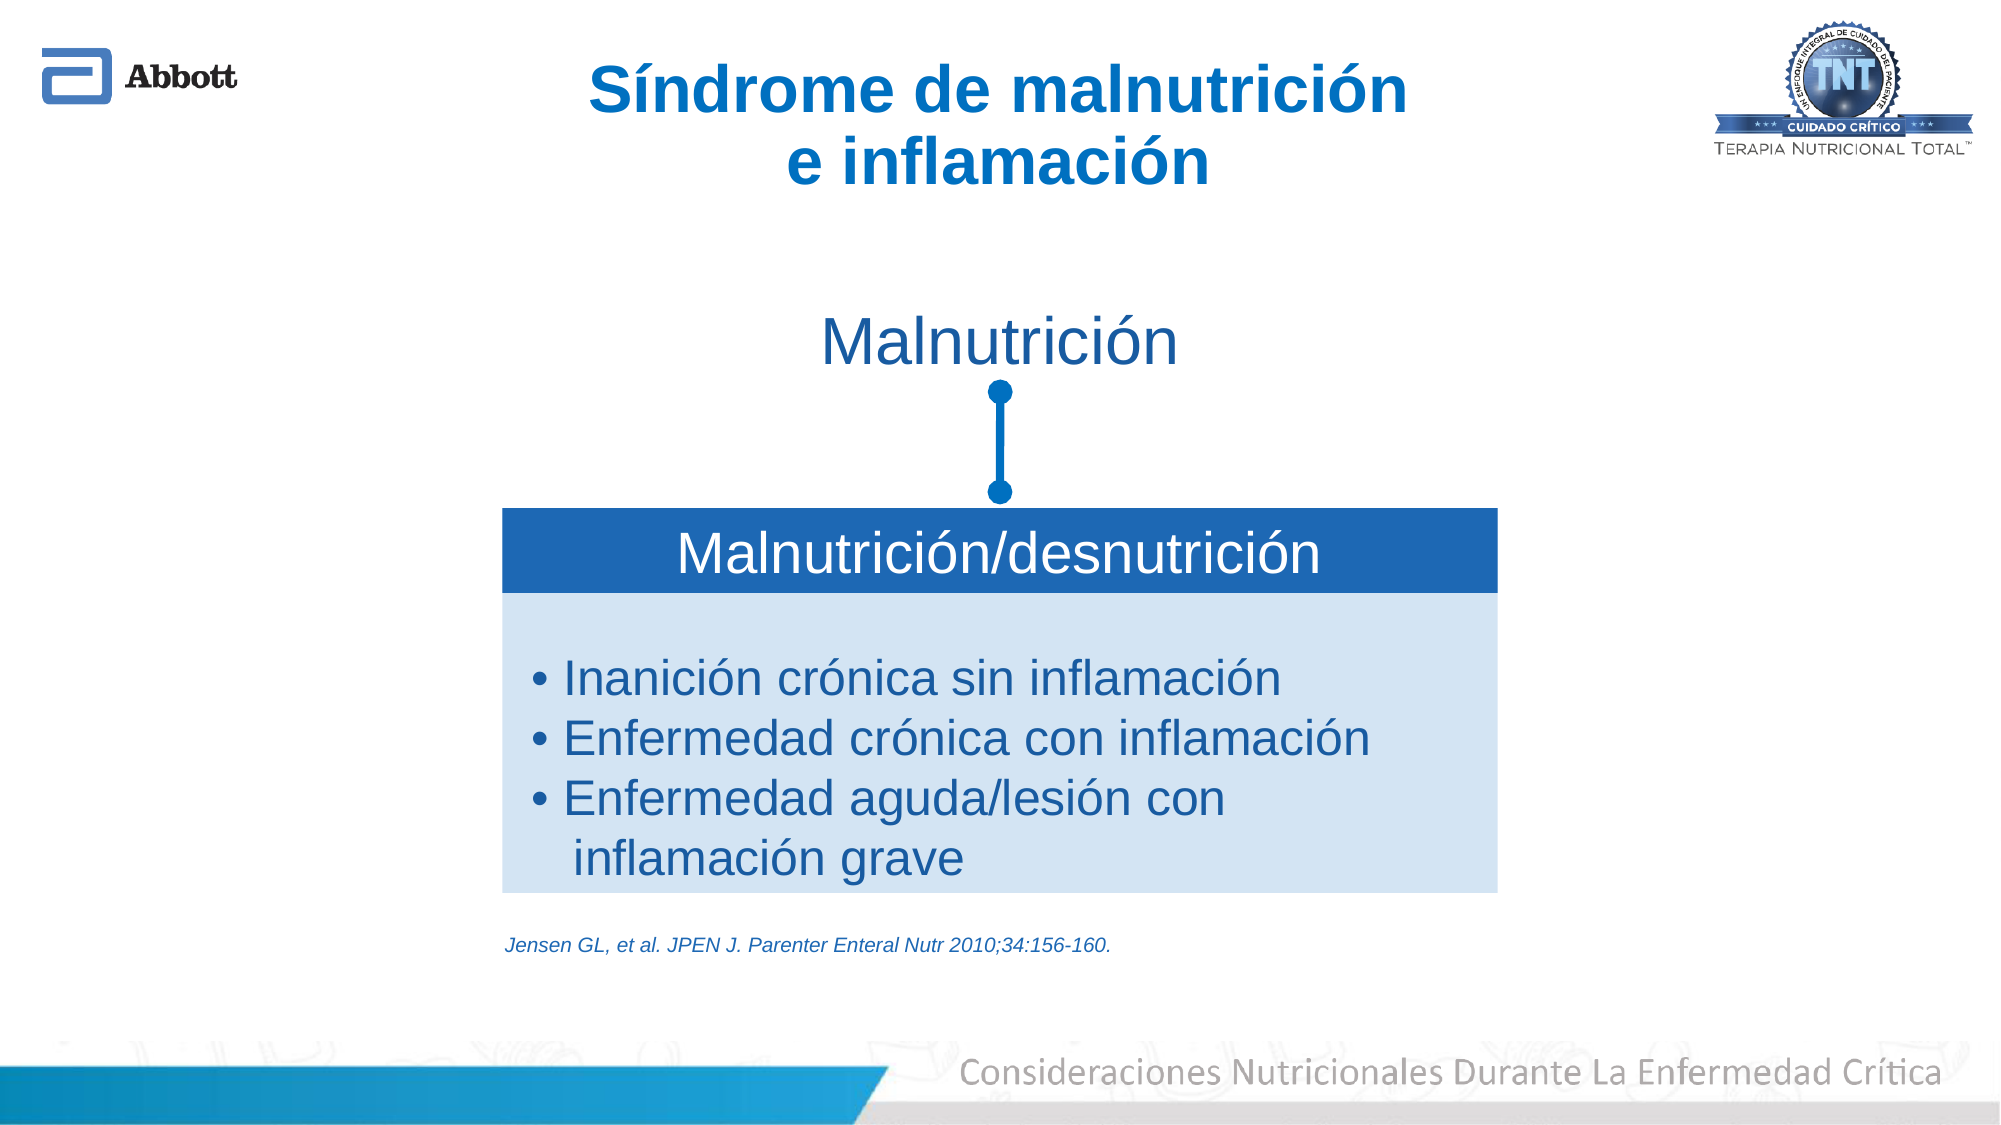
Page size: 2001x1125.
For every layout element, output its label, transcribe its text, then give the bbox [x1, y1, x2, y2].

text_box Malnutrición [740, 290, 1260, 385]
title Síndrome de malnutrición e inflamación [339, 52, 1659, 202]
text_box Jensen GL, et al. JPEN J. Parenter Enteral Nutr 2010;34:156-160. [490, 924, 1294, 987]
picture [0, 0, 2001, 1125]
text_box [502, 508, 1498, 897]
